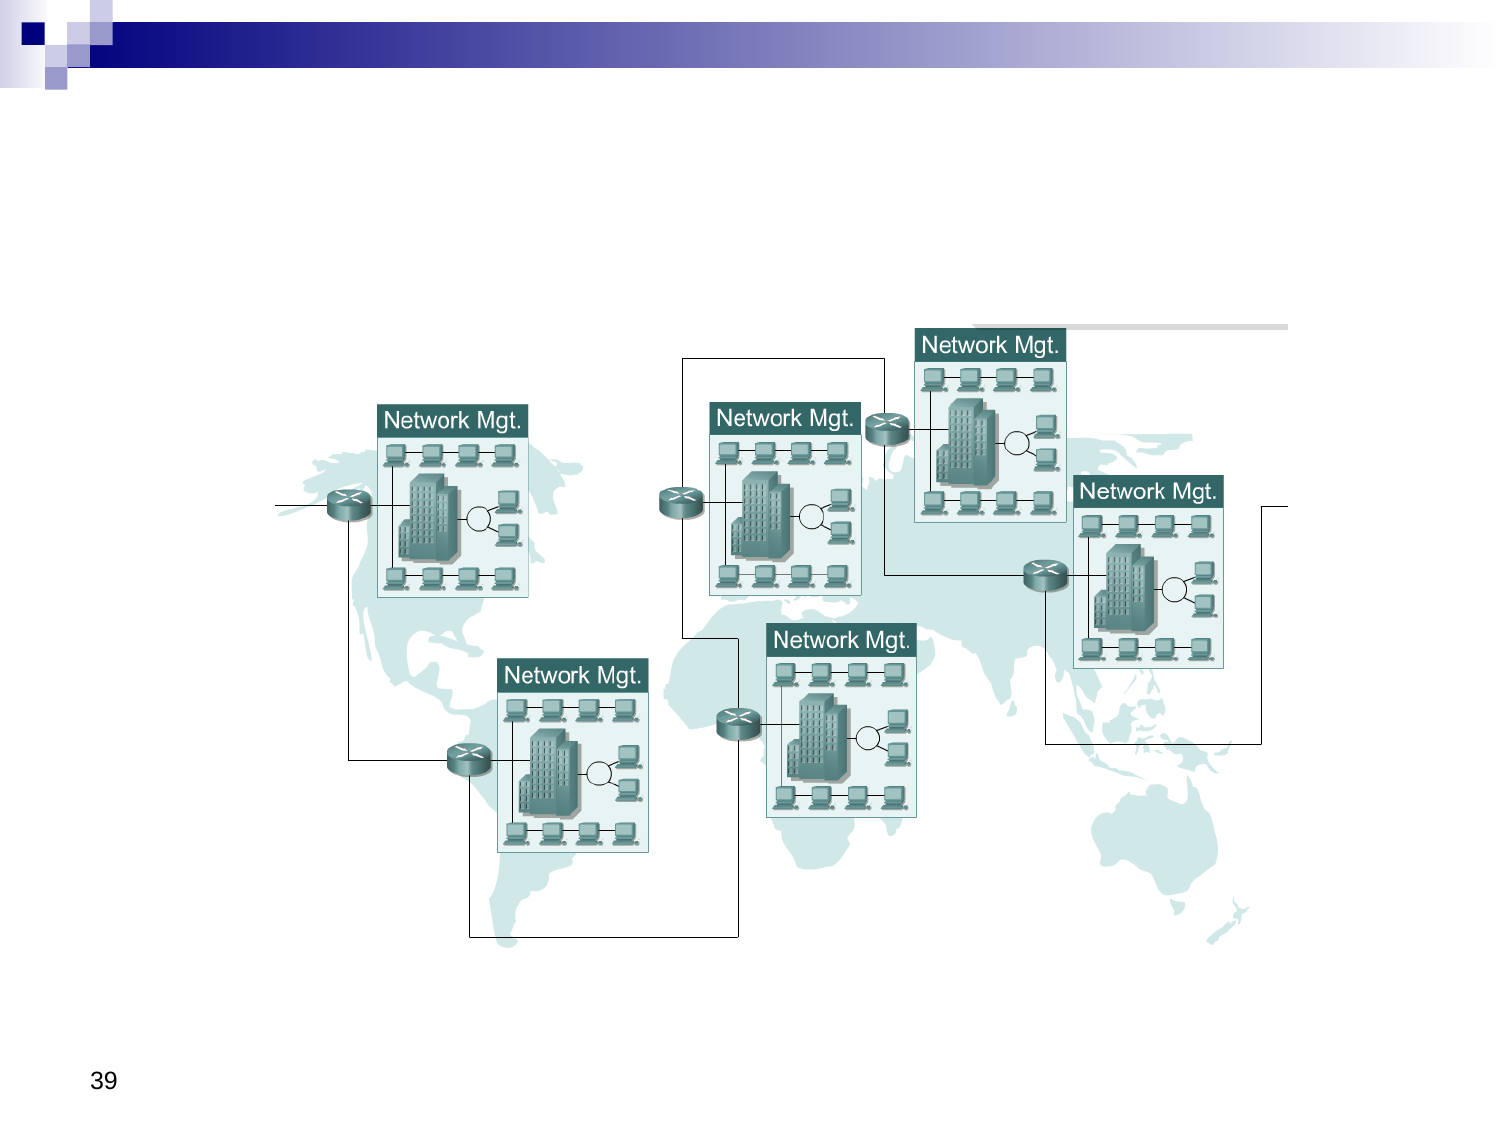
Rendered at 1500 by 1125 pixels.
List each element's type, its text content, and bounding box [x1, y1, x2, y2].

slide_number 39 [74, 1024, 426, 1103]
picture [274, 324, 1288, 951]
